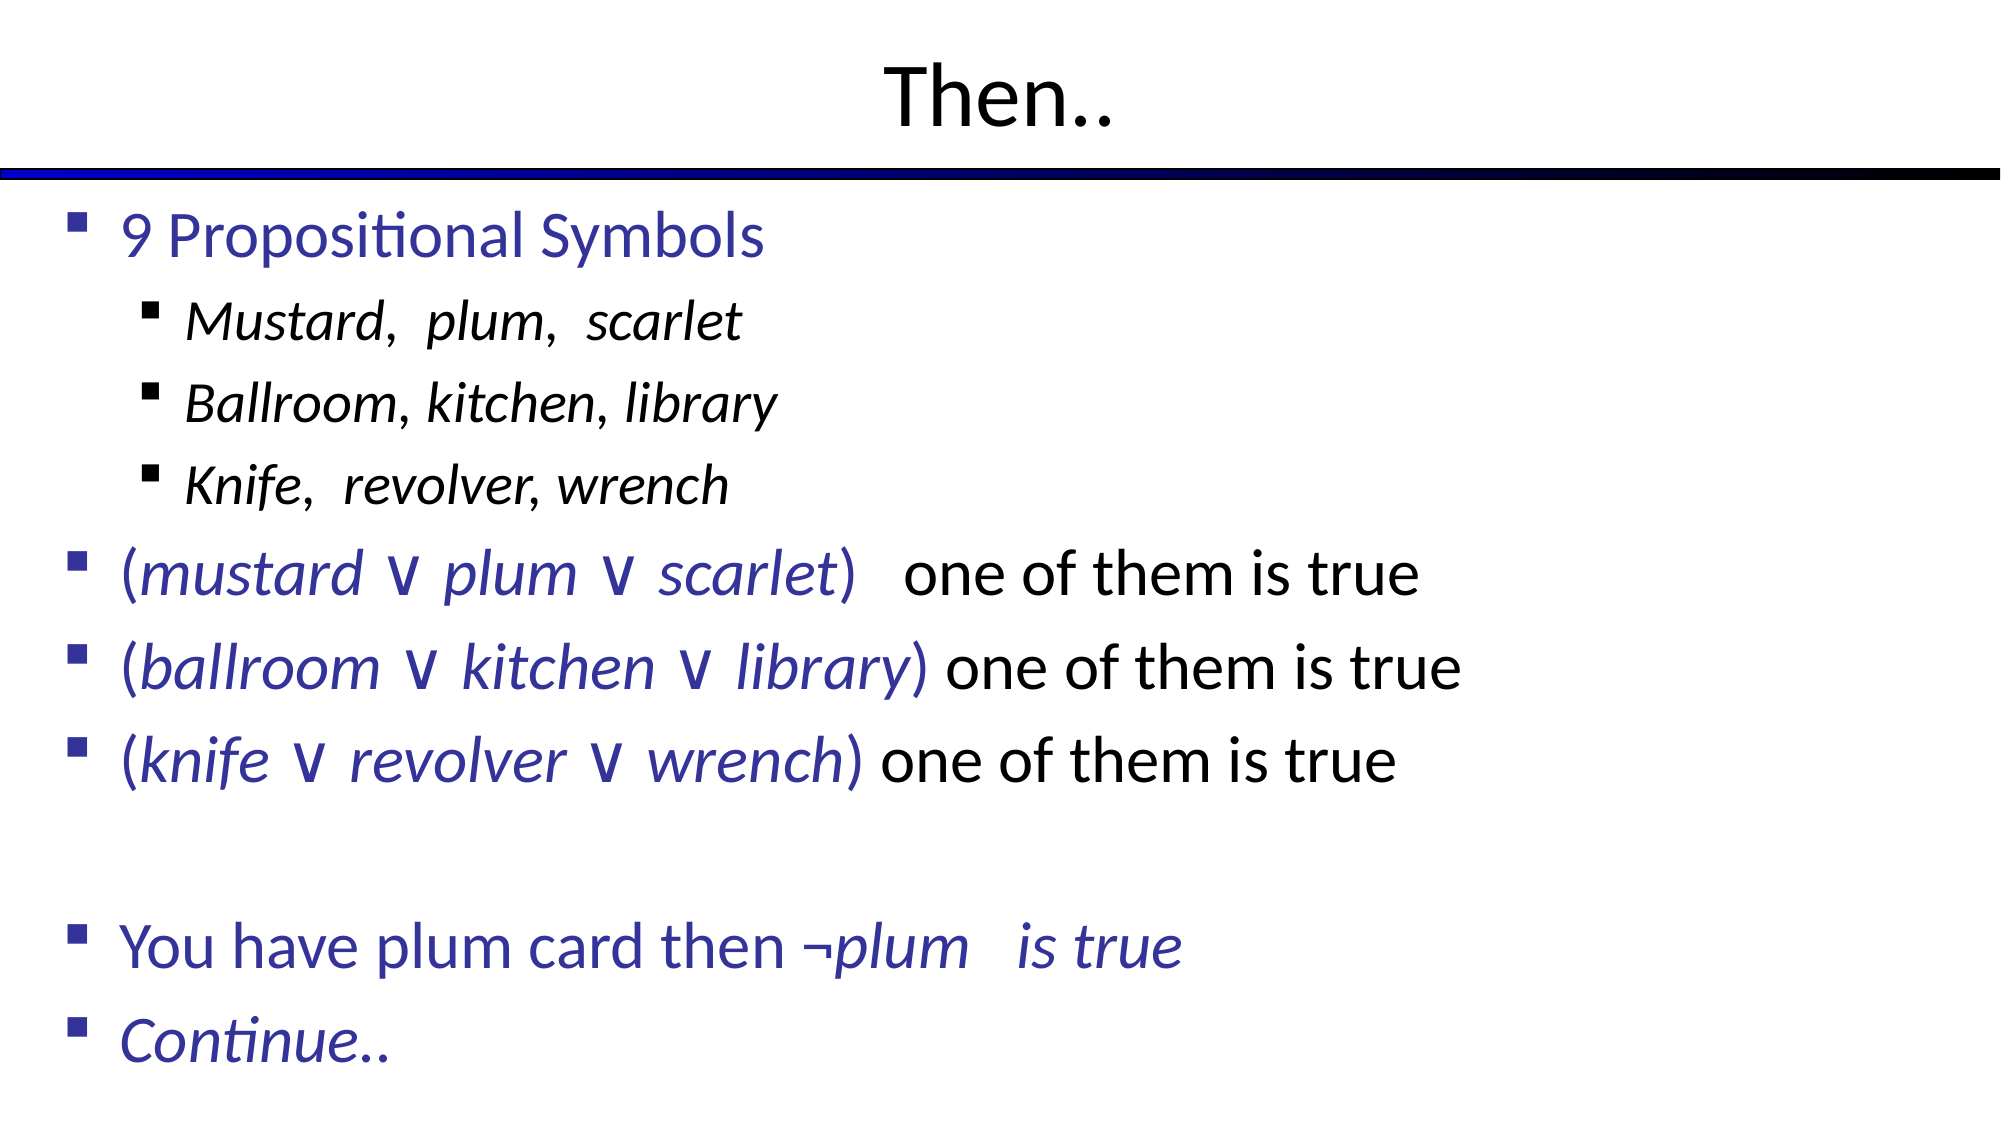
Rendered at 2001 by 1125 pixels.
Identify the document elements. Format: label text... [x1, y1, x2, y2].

title Then.. [0, 0, 2000, 184]
list 9 Propositional Symbols Mustard, plum, scarlet Ballroom, kitchen, library Knife, revolver, wrench (mustard ∨ plum ∨ scarlet) one of them is true (ballroom ∨ kitchen ∨ library) one of them is true (knife ∨ revolver ∨ wrench) one of them is true You have plum card then ¬plum is true Continue.. [47, 183, 1915, 1063]
